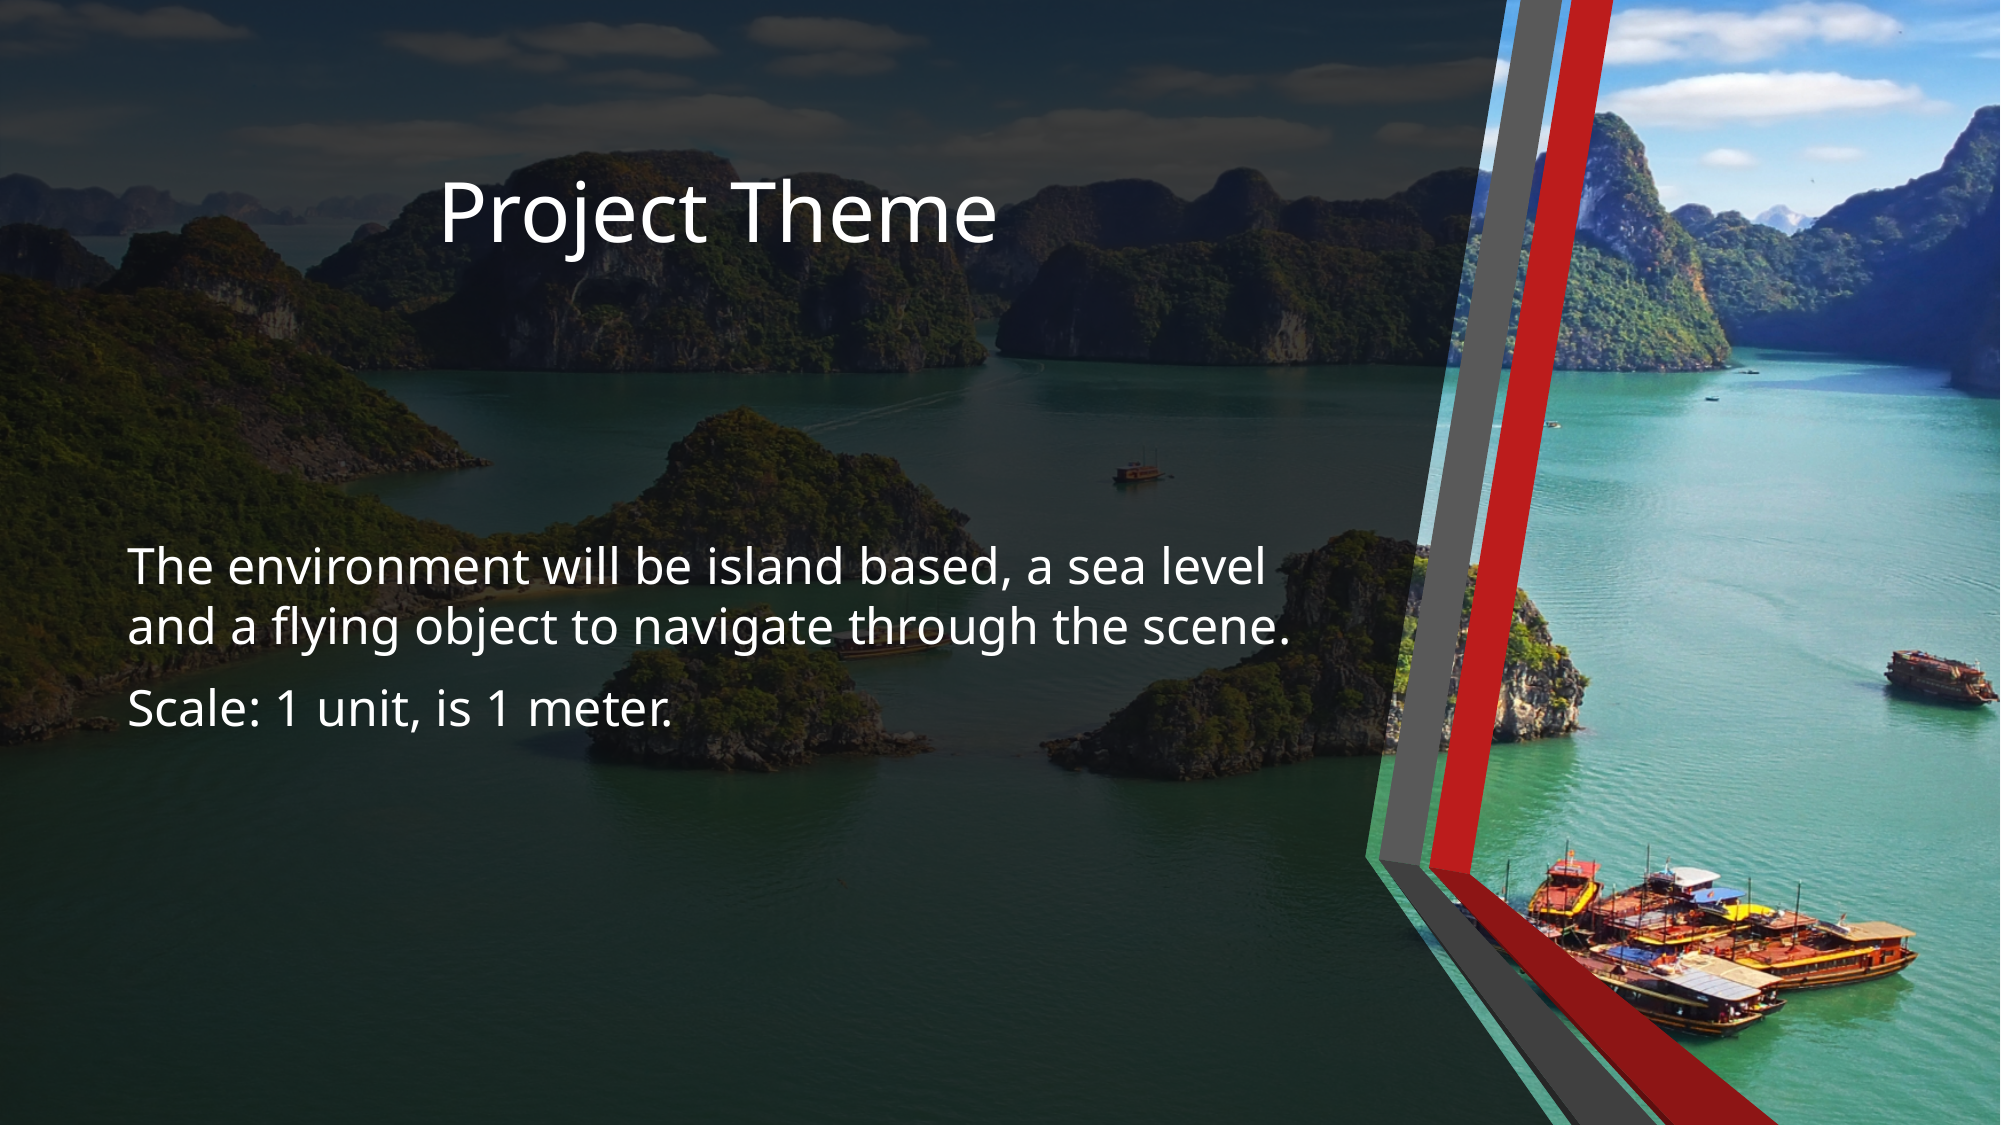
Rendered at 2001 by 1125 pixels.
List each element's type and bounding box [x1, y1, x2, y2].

picture [0, 0, 1378, 1125]
picture [1779, 0, 2000, 1125]
text_box [1378, 0, 1779, 1125]
